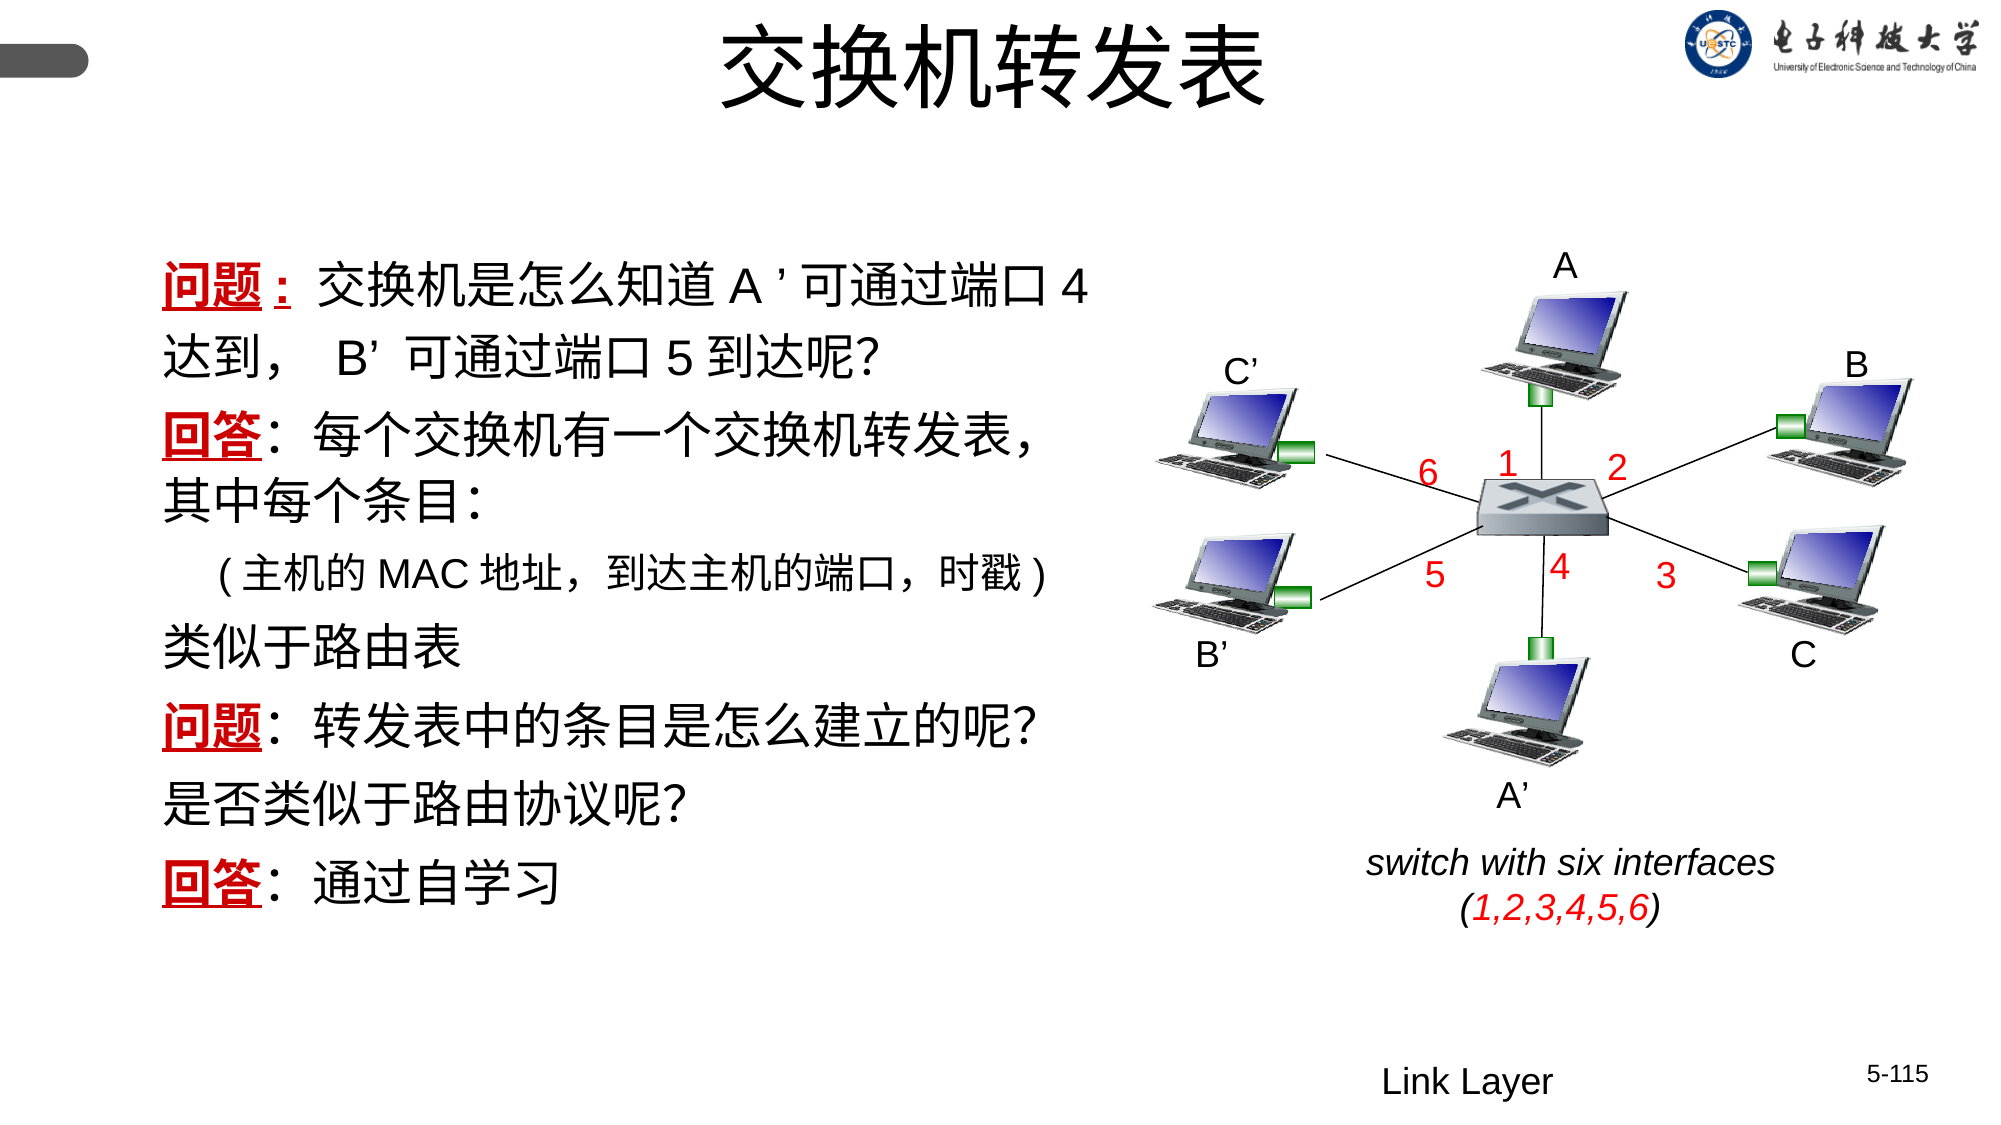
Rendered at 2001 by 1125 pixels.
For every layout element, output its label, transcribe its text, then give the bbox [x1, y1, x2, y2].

footer Link Layer [1366, 1050, 1852, 1125]
list 问题: 交换机是怎么知道A ’可通过端口4达到， B’ 可通过端口5到达呢？ 回答：每个交换机有一个交换机转发表，其中每个条目： (主机的MAC地址，到达主机的端口，时戳) 类似于路由表 问题：转发表中的条目是怎么建立的呢？ 是否类似于路由协议呢？ 回答：通过自学习 [147, 233, 1117, 1023]
title 交换机转发表 [0, 14, 1987, 203]
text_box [1116, 233, 1918, 937]
picture [1685, 10, 1979, 14]
slide_number 5-115 [1852, 1050, 2000, 1125]
